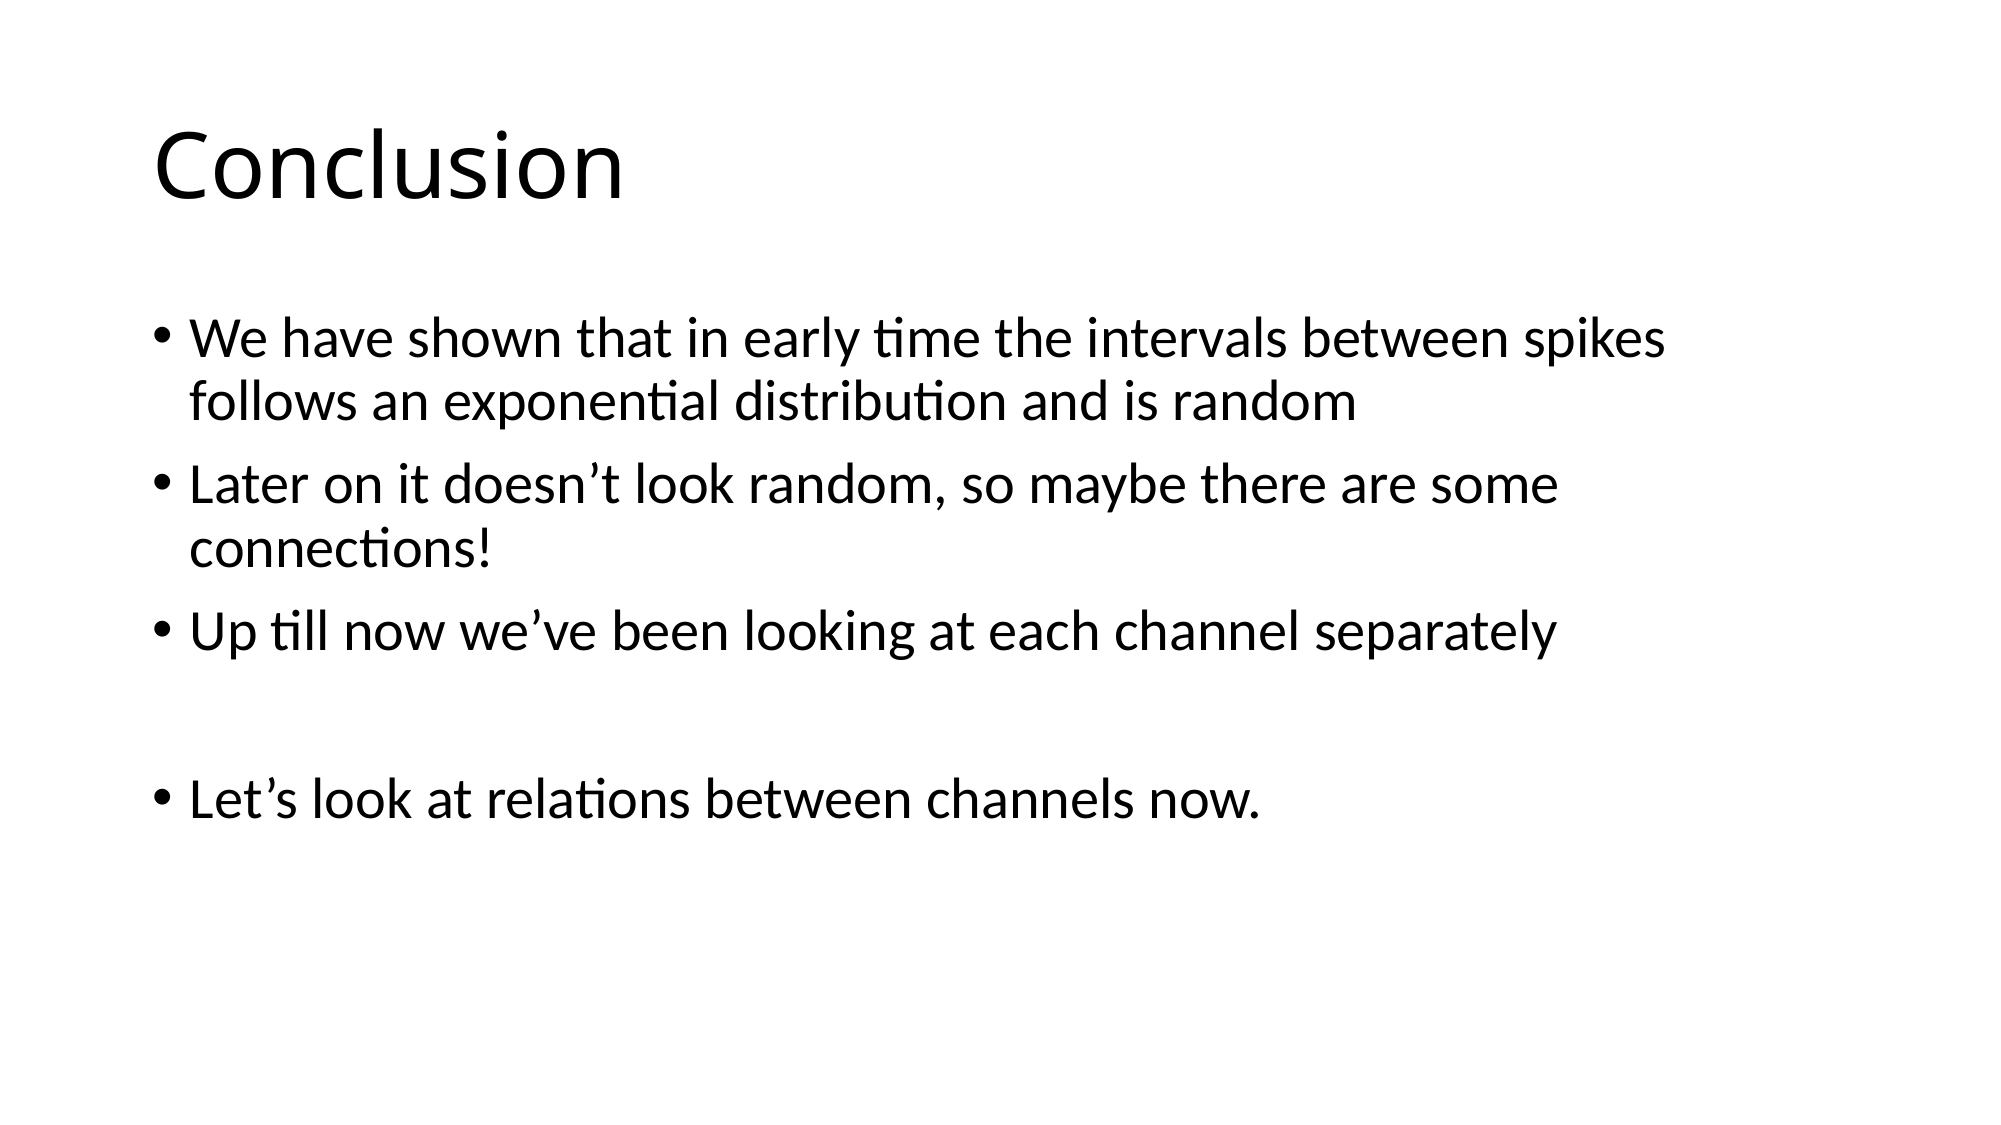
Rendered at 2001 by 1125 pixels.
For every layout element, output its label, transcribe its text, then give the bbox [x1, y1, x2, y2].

title Conclusion [137, 59, 1863, 278]
list We have shown that in early time the intervals between spikes follows an exponential distribution and is random Later on it doesn’t look random, so maybe there are some connections! Up till now we’ve been looking at each channel separately Let’s look at relations between channels now. [137, 299, 1863, 1014]
